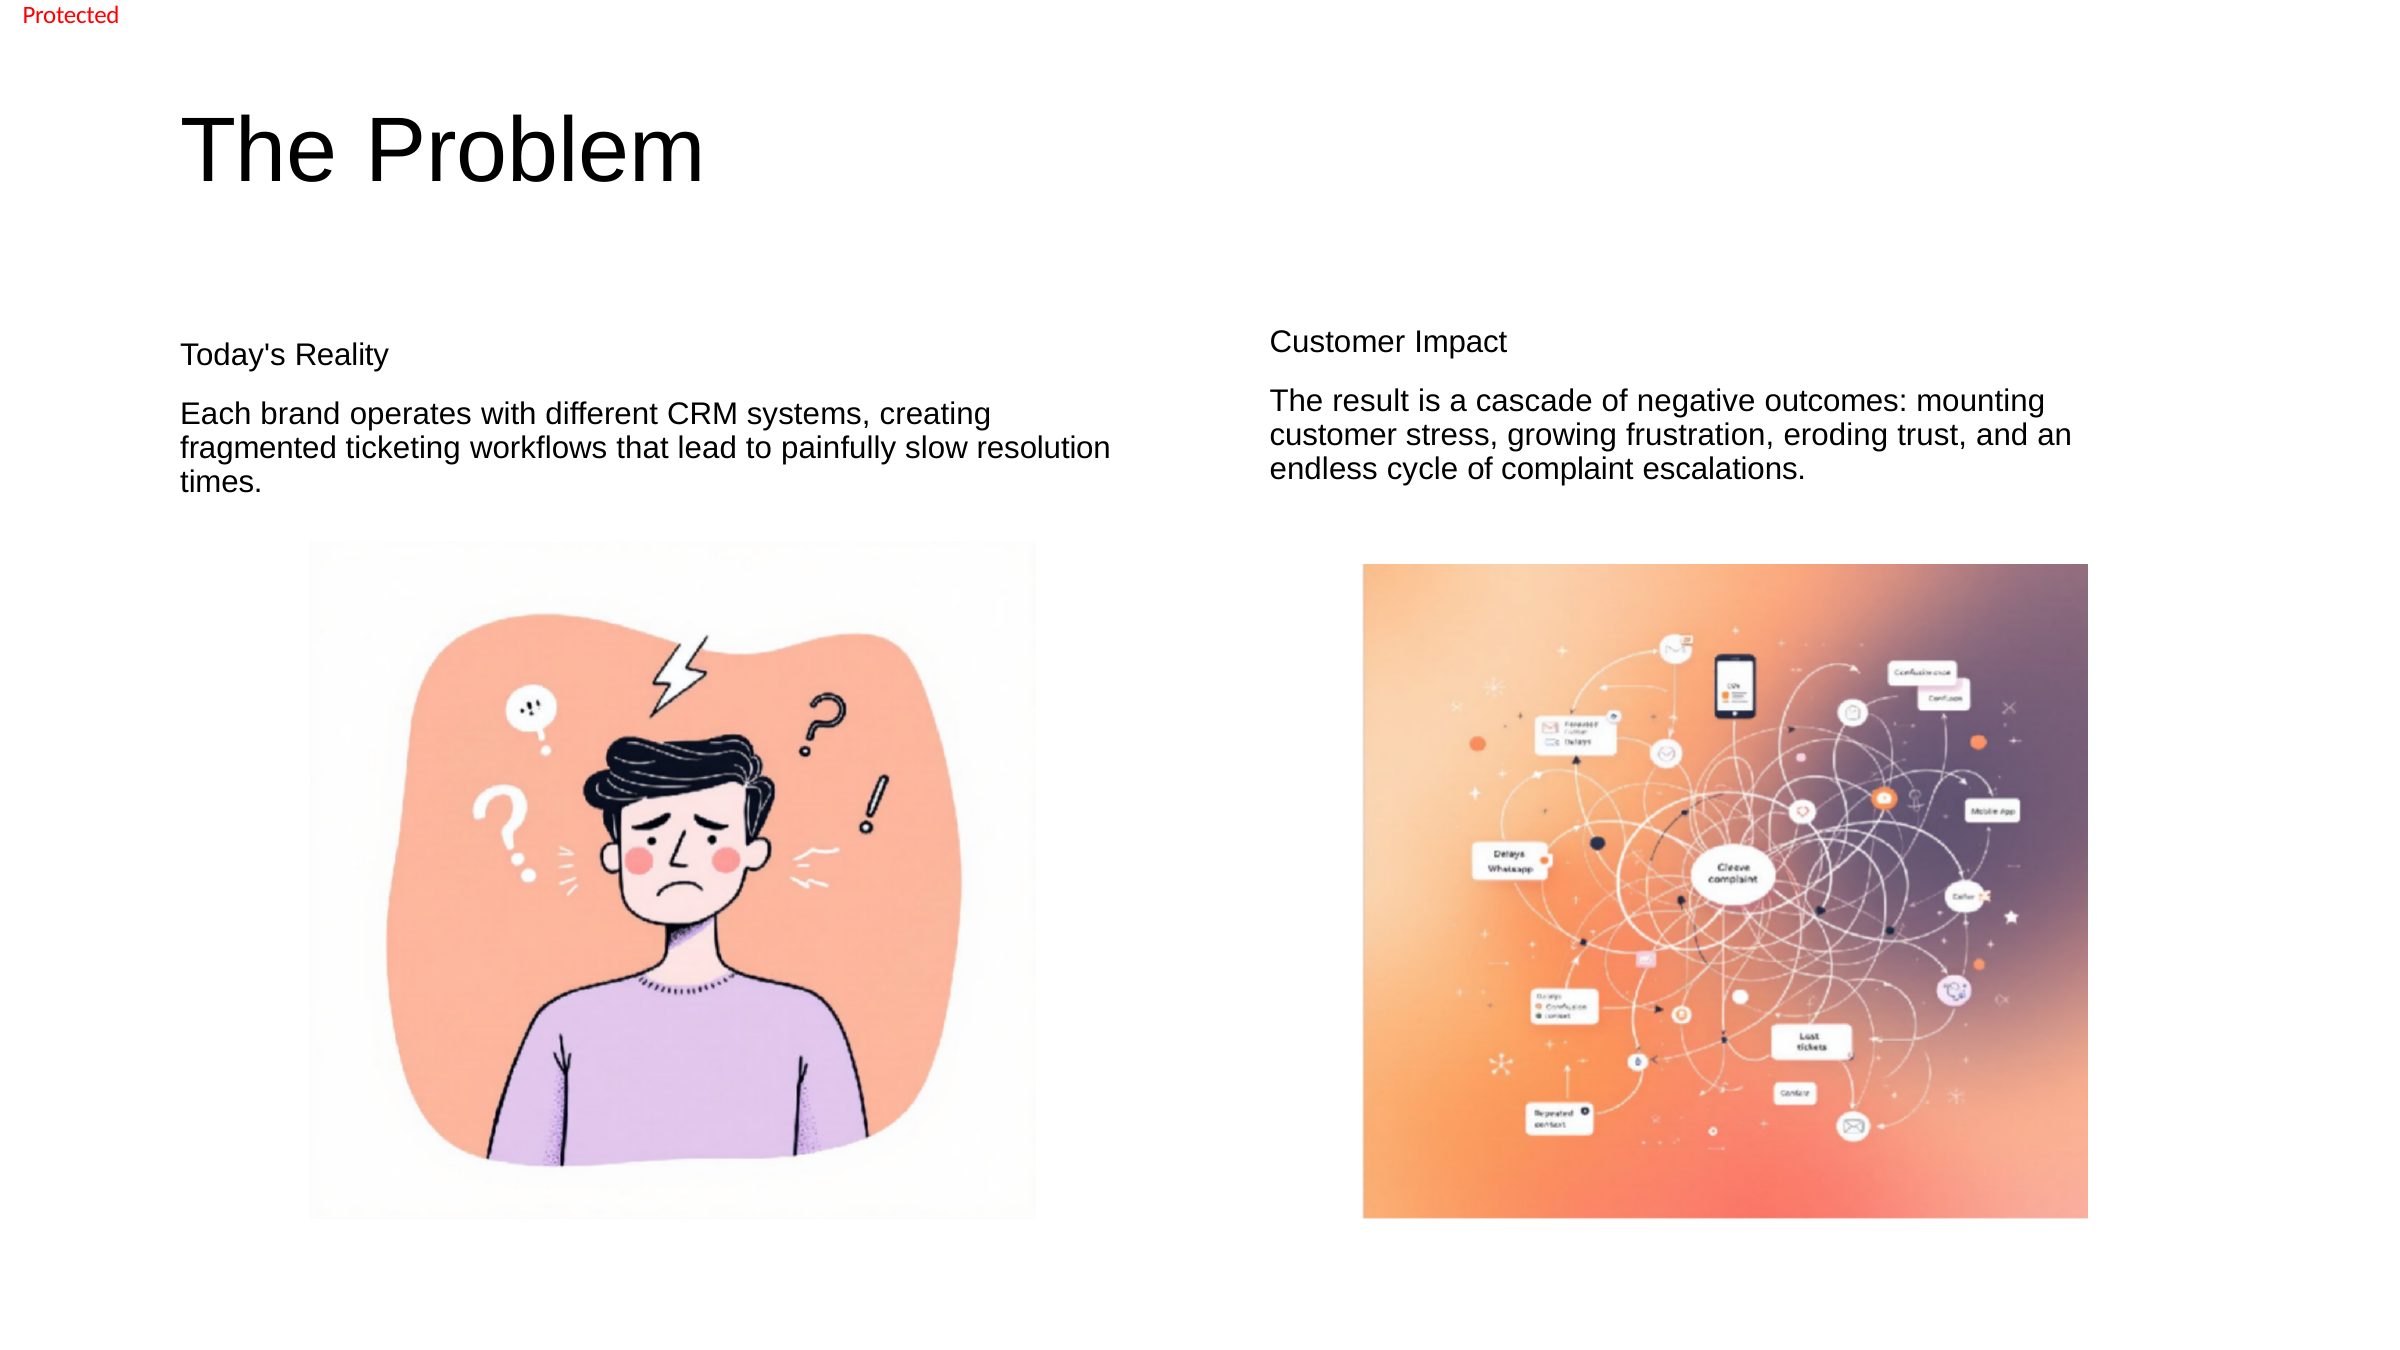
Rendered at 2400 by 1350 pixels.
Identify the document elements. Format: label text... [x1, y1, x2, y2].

text_box Protected [20, 0, 125, 29]
title The Problem [178, 87, 708, 310]
picture [1362, 563, 2089, 1219]
text_box Today's Reality Each brand operates with different CRM systems, creating fragmented ticketing workflows that lead to painfully slow resolution times. [178, 310, 1156, 499]
picture [310, 541, 1036, 1219]
text_box Customer Impact The result is a cascade of negative outcomes: mounting customer stress, growing frustration, eroding trust, and an endless cycle of complaint escalations. [1267, 297, 2182, 486]
